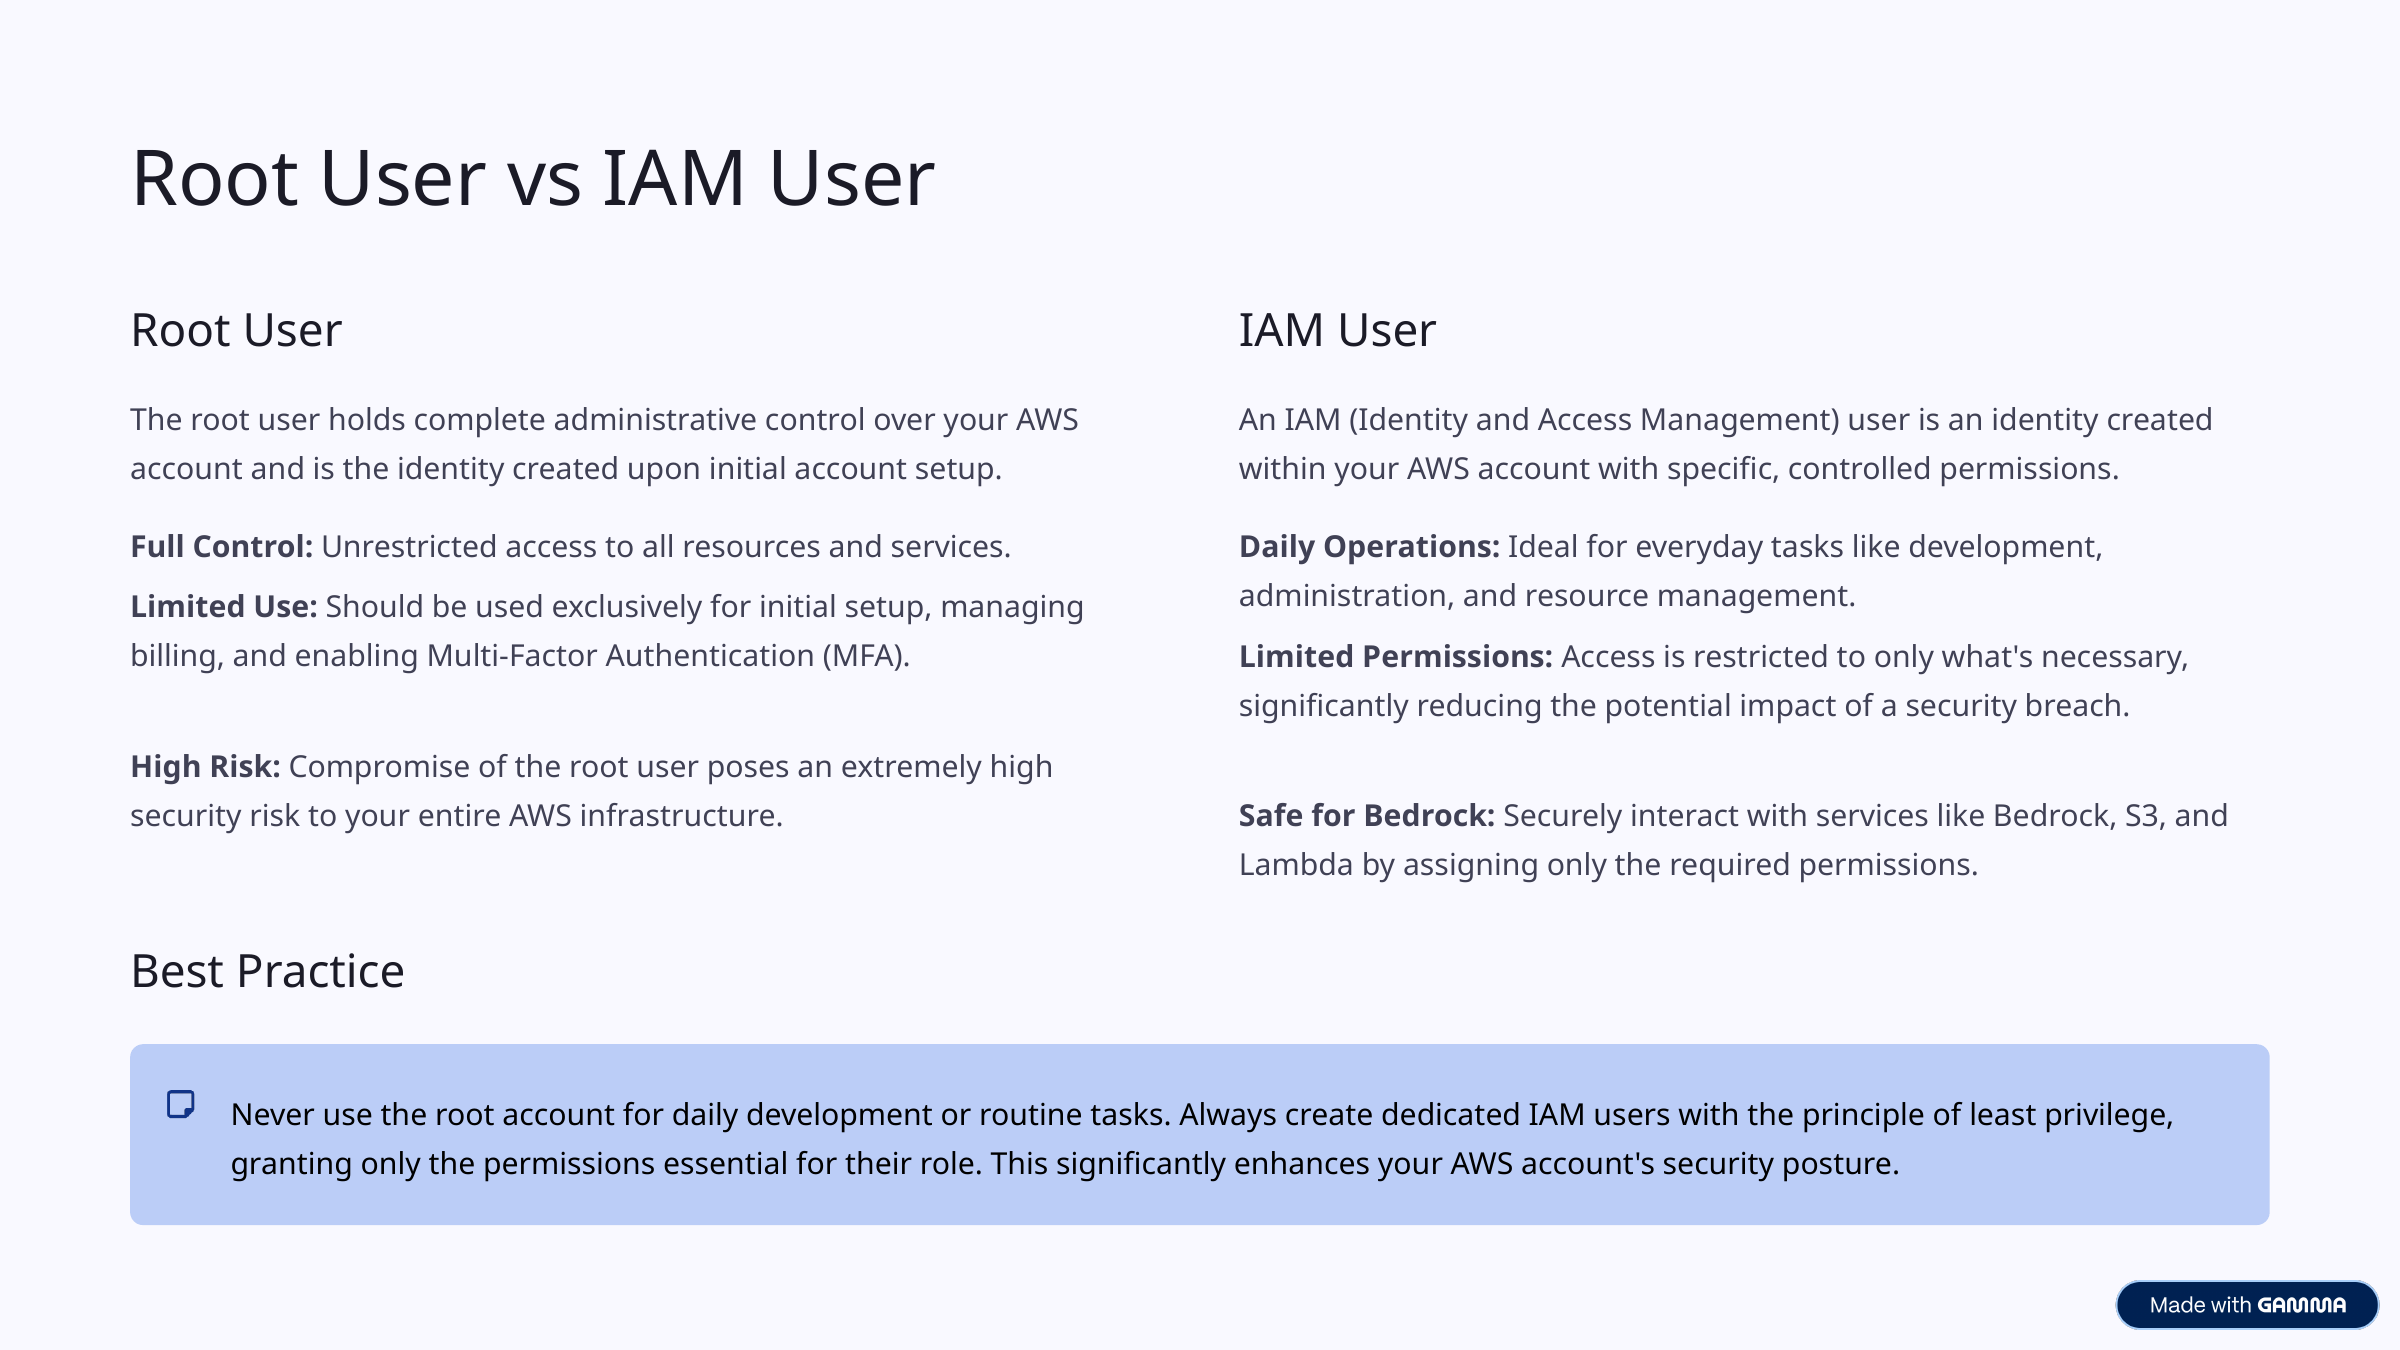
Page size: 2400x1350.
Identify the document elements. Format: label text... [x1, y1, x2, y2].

text_box High Risk: Compromise of the root user poses an extremely high security risk to your entire AWS infrastructure. [130, 734, 1163, 834]
text_box An IAM (Identity and Access Management) user is an identity created within your AWS account with specific, controlled permissions. [1238, 387, 2271, 487]
text_box Daily Operations: Ideal for everyday tasks like development, administration, and resource management. [1238, 514, 2271, 614]
text_box Full Control: Unrestricted access to all resources and services. [130, 514, 1163, 564]
text_box Never use the root account for daily development or routine tasks. Always create dedicated IAM users with the principle of least privilege, granting only the permissions essential for their role. This significantly enhances your AWS account's security posture. [230, 1082, 2239, 1182]
picture [2106, 1271, 2389, 1339]
text_box Root User vs IAM User [130, 124, 970, 222]
picture [161, 1088, 200, 1120]
text_box The root user holds complete administrative control over your AWS account and is the identity created upon initial account setup. [130, 387, 1163, 487]
text_box [130, 1044, 2270, 1226]
text_box Limited Permissions: Access is restricted to only what's necessary, significantly reducing the potential impact of a security breach. [1238, 624, 2271, 773]
text_box Best Practice [130, 939, 595, 998]
text_box Limited Use: Should be used exclusively for initial setup, managing billing, and enabling Multi-Factor Authentication (MFA). [130, 574, 1163, 724]
text_box Root User [130, 298, 595, 357]
text_box Safe for Bedrock: Securely interact with services like Bedrock, S3, and Lambda by assigning only the required permissions. [1238, 783, 2271, 883]
text_box IAM User [1238, 298, 1703, 357]
